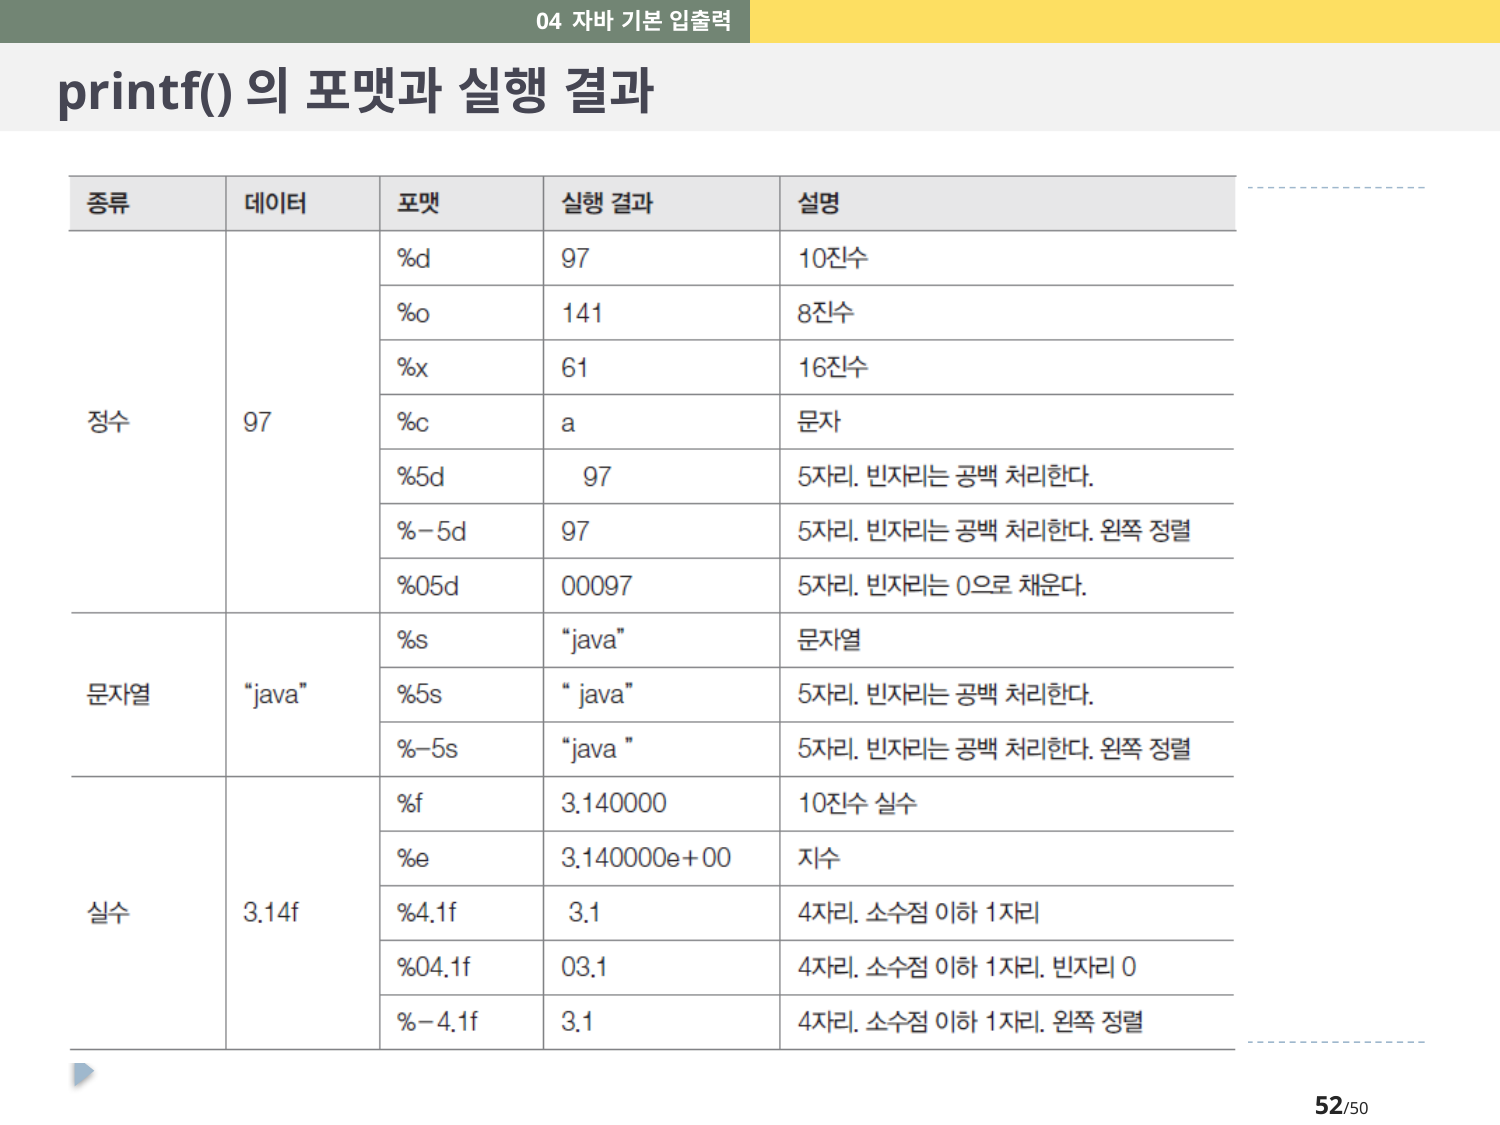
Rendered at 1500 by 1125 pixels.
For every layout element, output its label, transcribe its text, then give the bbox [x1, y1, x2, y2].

picture [66, 170, 1249, 1063]
title printf()의 포맷과 실행 결과 [41, 42, 1459, 128]
list 04 자바 기본 입출력 [0, 0, 748, 43]
